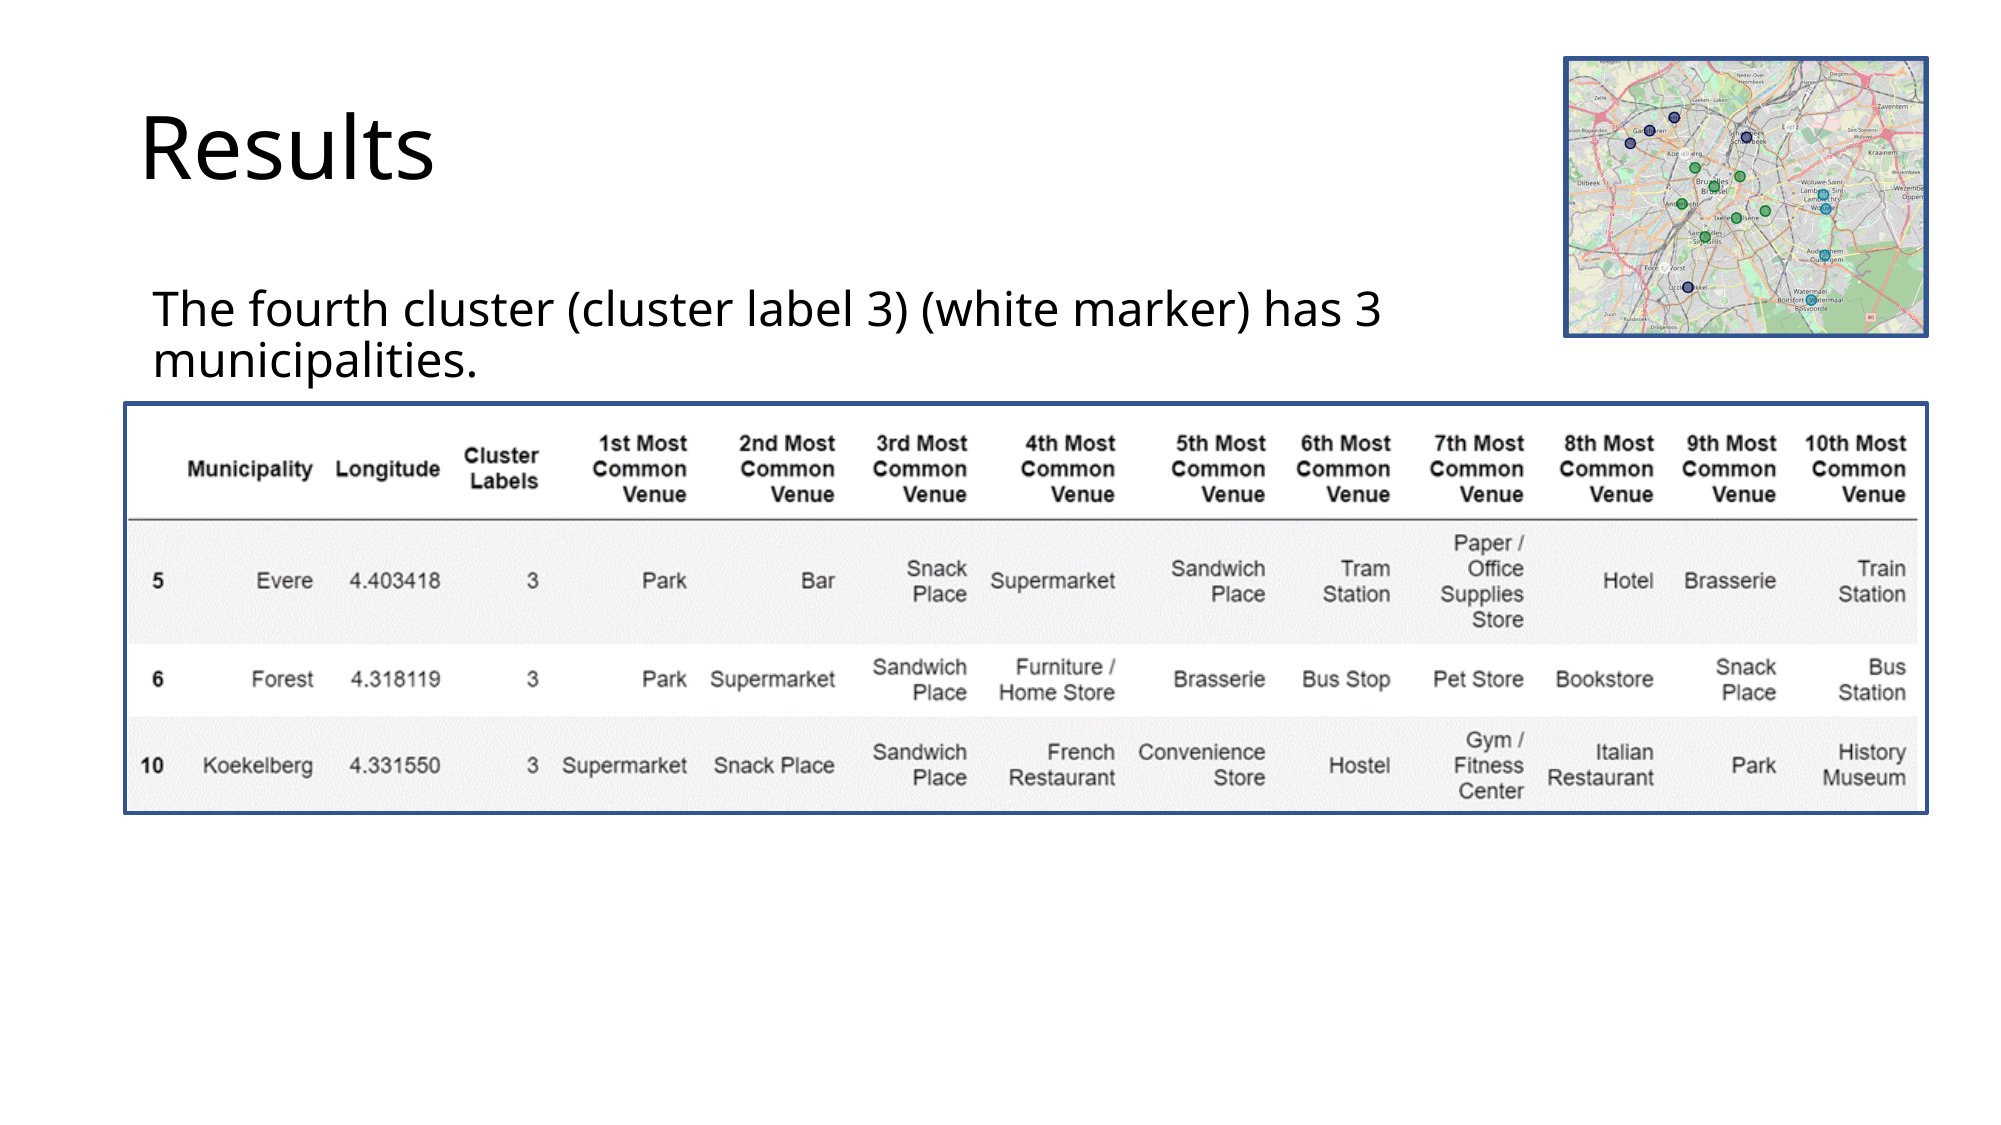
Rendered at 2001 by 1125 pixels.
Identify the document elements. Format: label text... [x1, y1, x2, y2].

picture [126, 405, 1925, 811]
title Results [123, 95, 1078, 206]
list The fourth cluster (cluster label 3) (white marker) has 3 municipalities. [137, 277, 1553, 371]
picture [1566, 59, 1925, 335]
